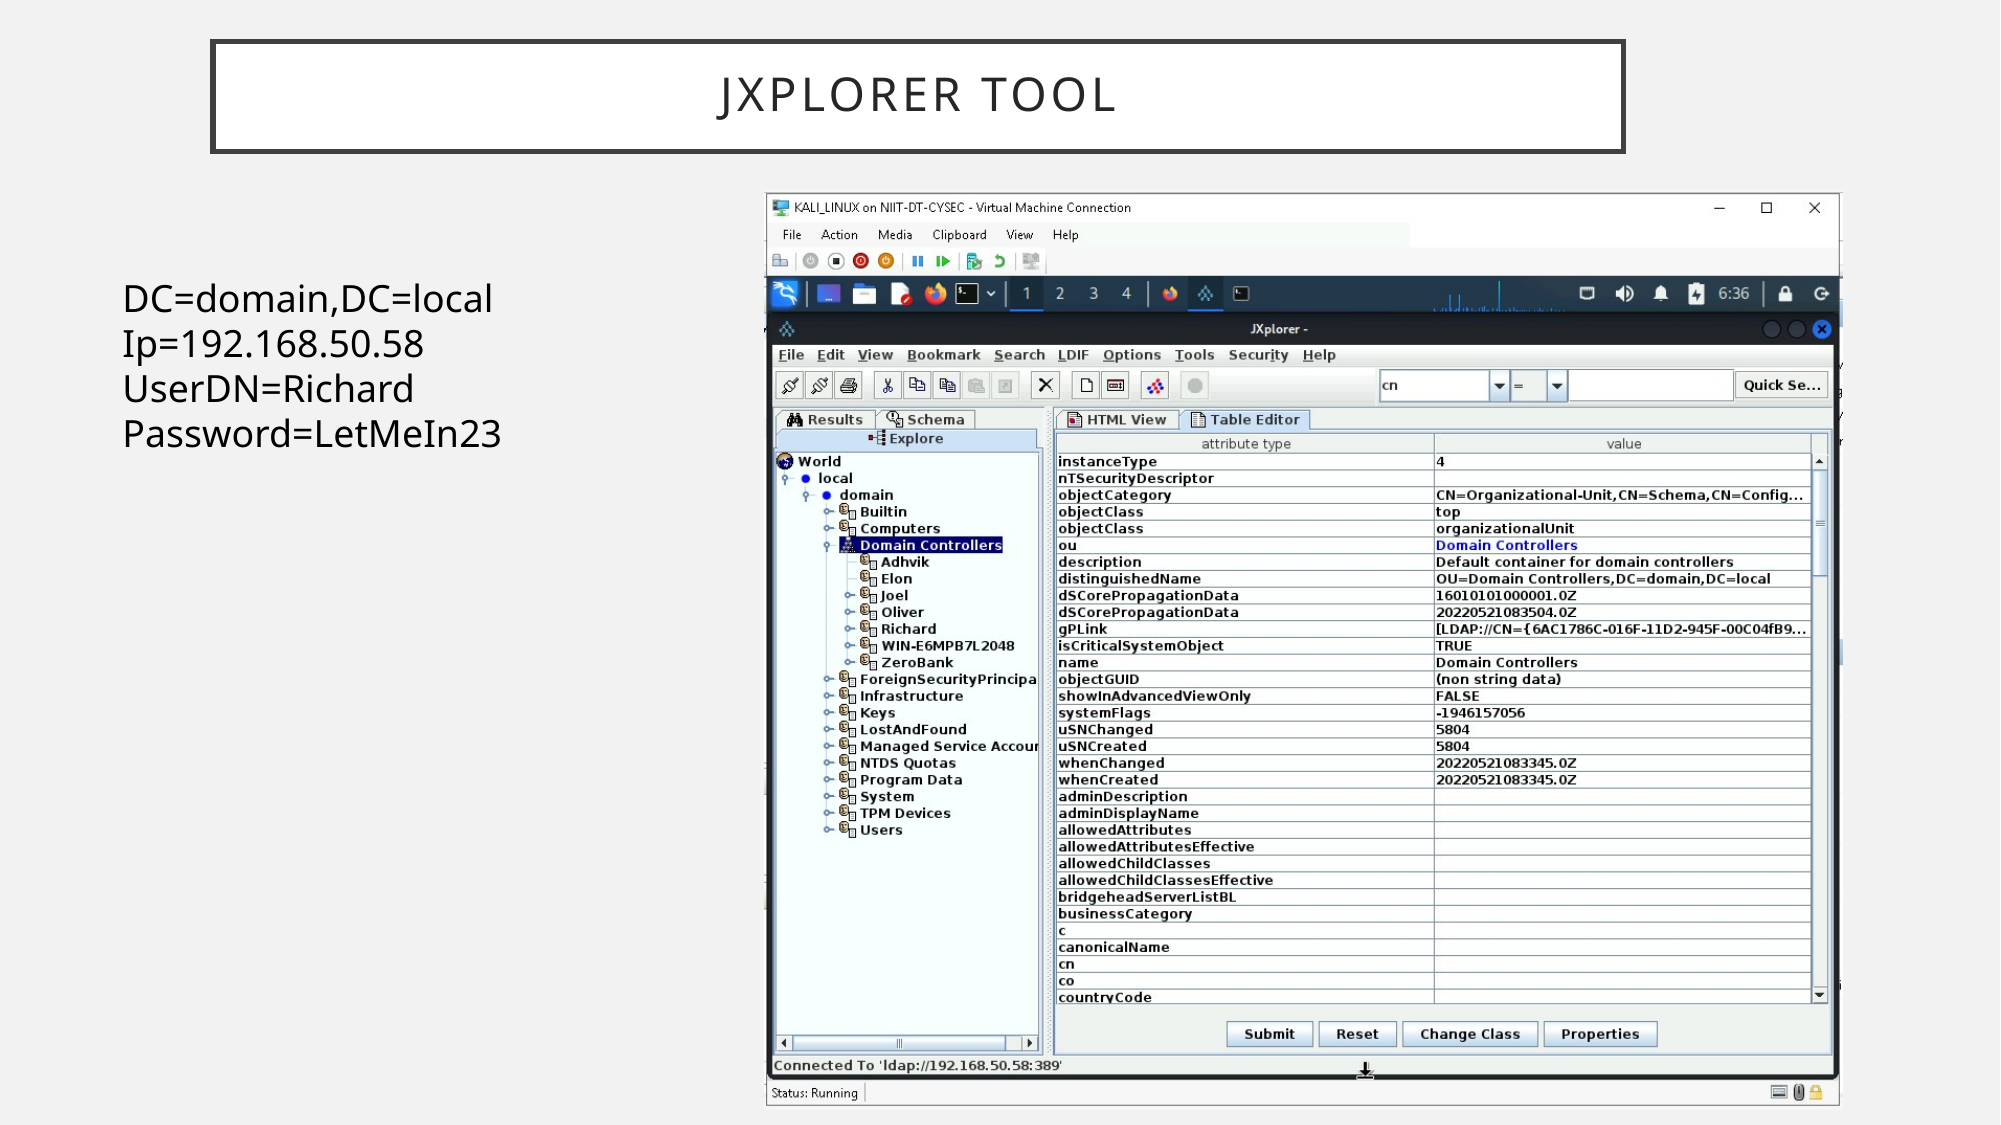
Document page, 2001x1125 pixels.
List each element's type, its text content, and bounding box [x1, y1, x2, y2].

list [764, 190, 1843, 1110]
title JXPLORER TOOL [210, 39, 1626, 154]
text_box DC=domain,DC=local Ip=192.168.50.58 UserDN=Richard Password=LetMeIn23 [107, 267, 600, 462]
